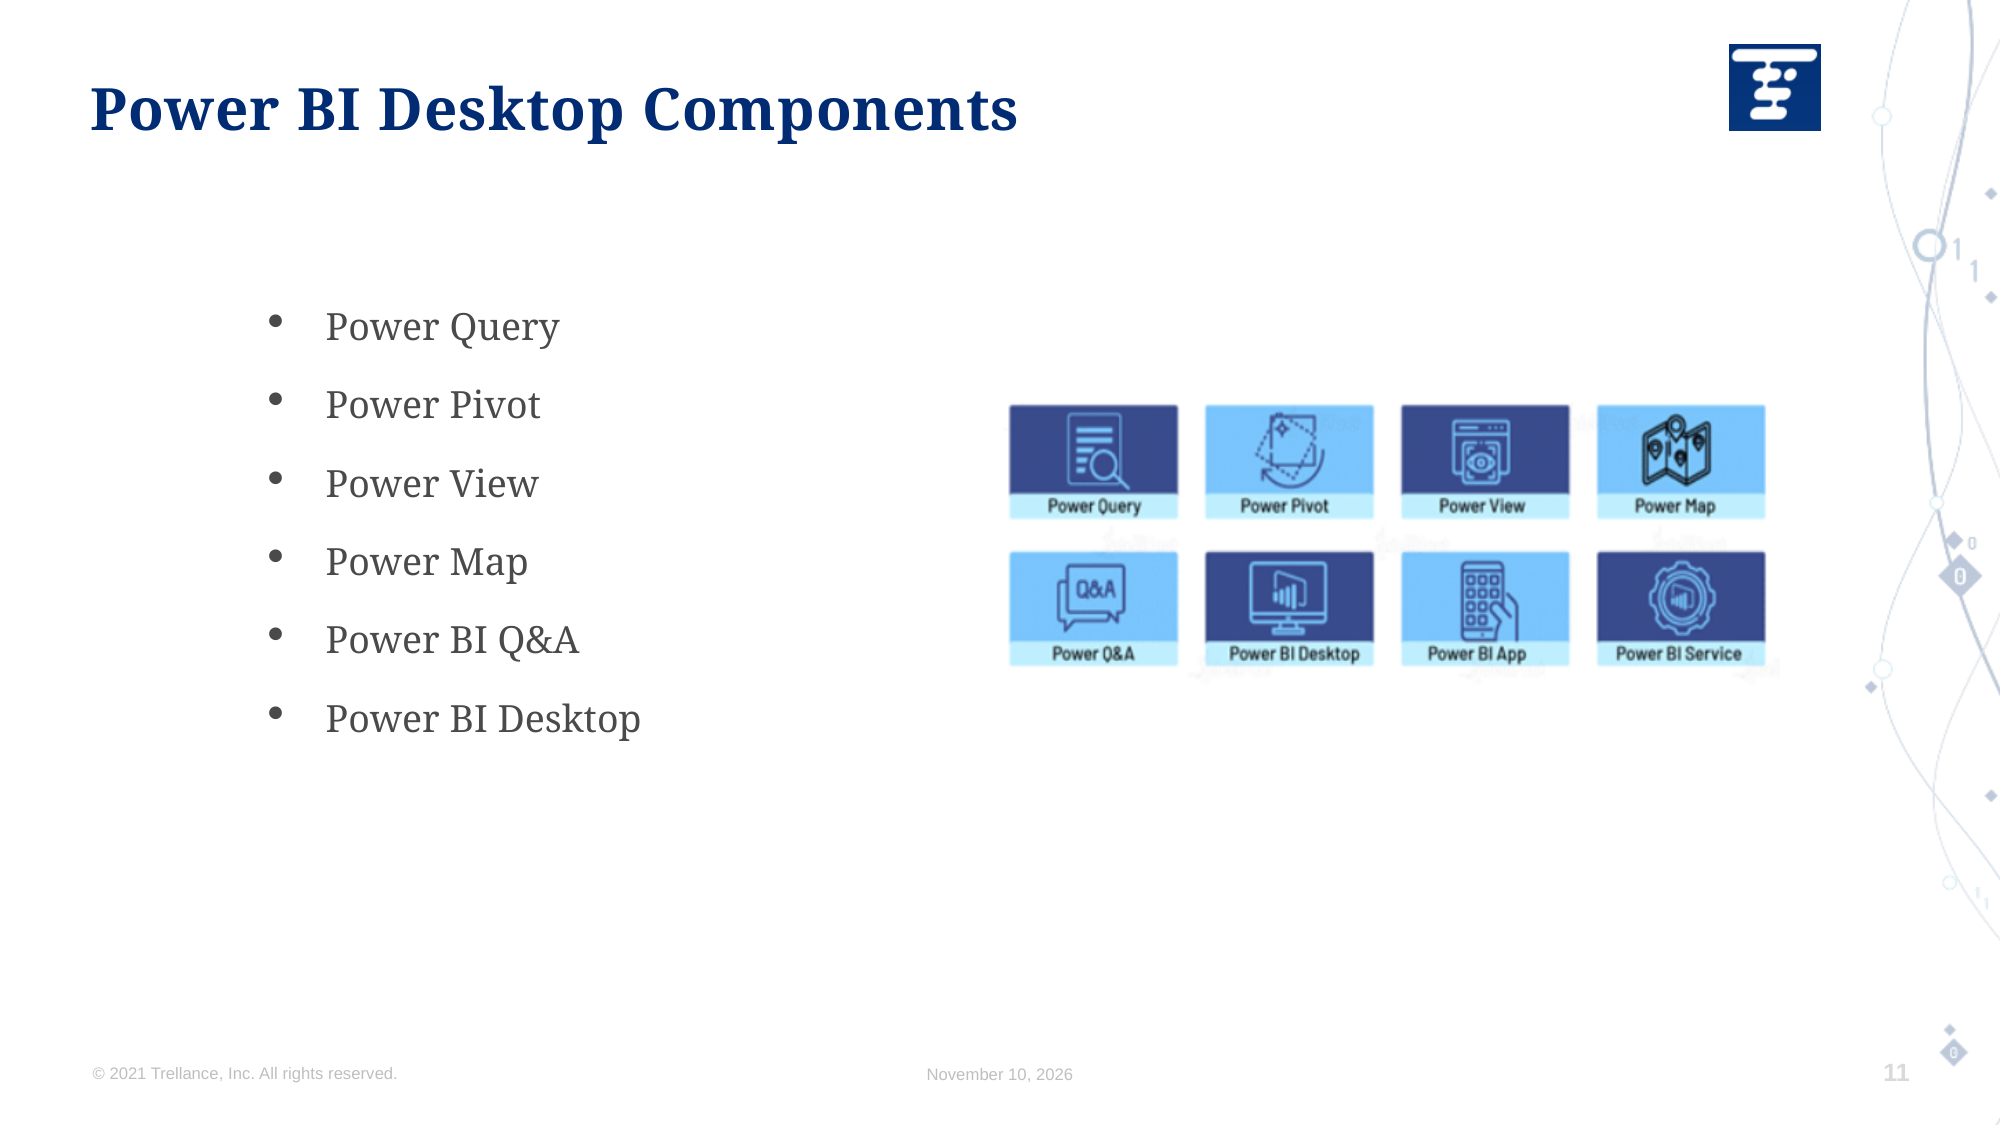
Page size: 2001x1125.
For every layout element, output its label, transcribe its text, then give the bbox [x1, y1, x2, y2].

picture [999, 402, 1780, 692]
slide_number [781, 1044, 1219, 1105]
title Power BI Desktop Components [90, 80, 1844, 152]
footer © 2021 Trellance, Inc. All rights reserved. [77, 1042, 753, 1103]
picture [1729, 44, 1821, 132]
list Power Query Power Pivot Power View Power Map Power BI Q&A Power BI Desktop [269, 303, 1813, 923]
slide_number 11 [1843, 1049, 1925, 1103]
